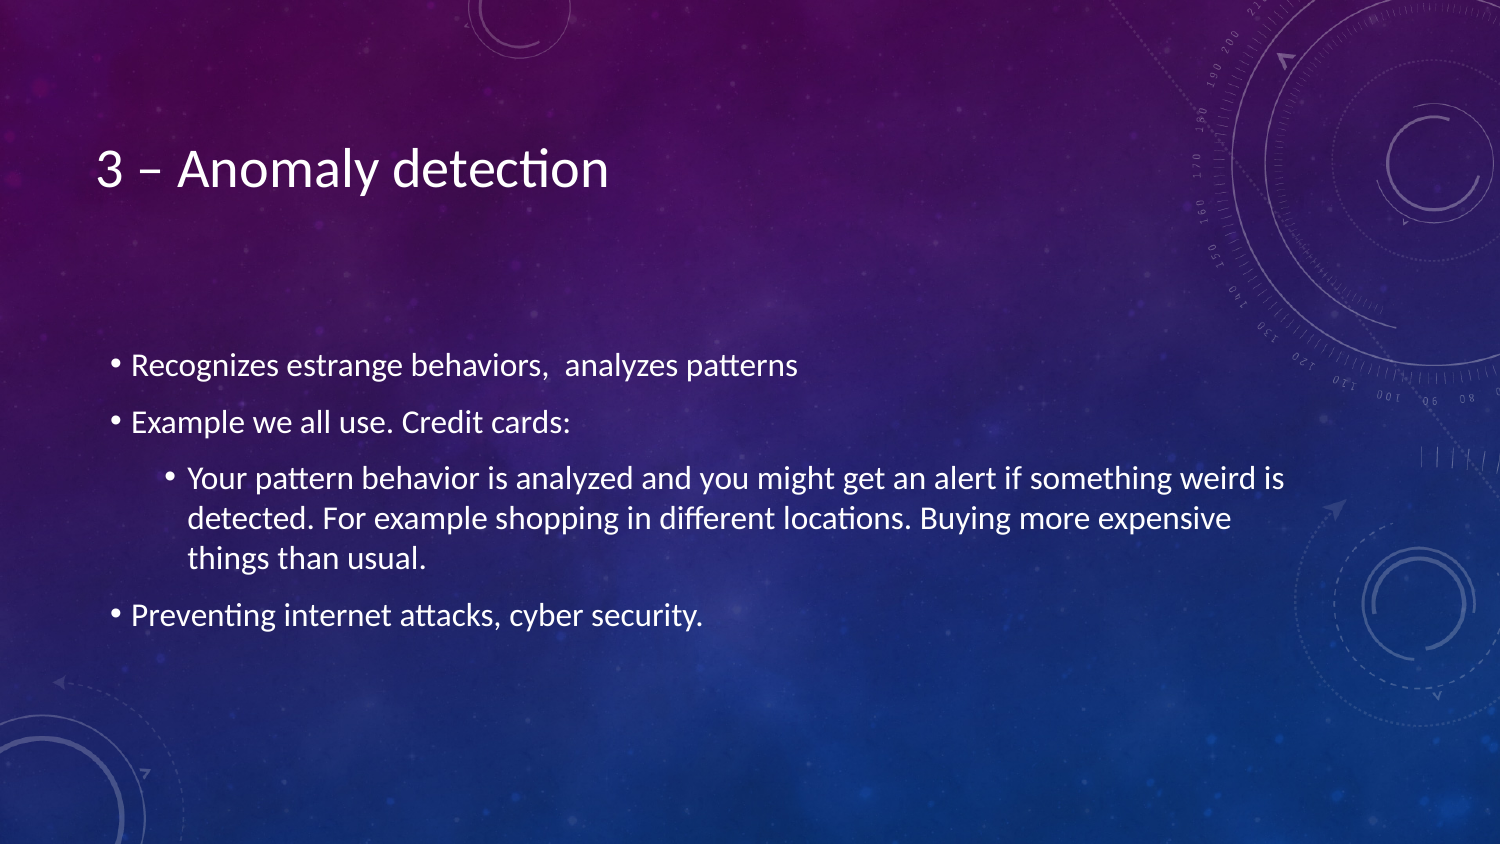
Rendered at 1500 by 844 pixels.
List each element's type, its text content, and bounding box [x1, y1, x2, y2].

picture [0, 0, 1500, 844]
title 3 – Anomaly detection [84, 75, 1331, 255]
list Recognizes estrange behaviors, analyzes patterns Example we all use. Credit cards: Your pattern behavior is analyzed and you might get an alert if something weird is detected. For example shopping in different locations. Buying more expensive things than usual. Preventing internet attacks, cyber security. [84, 263, 1331, 713]
